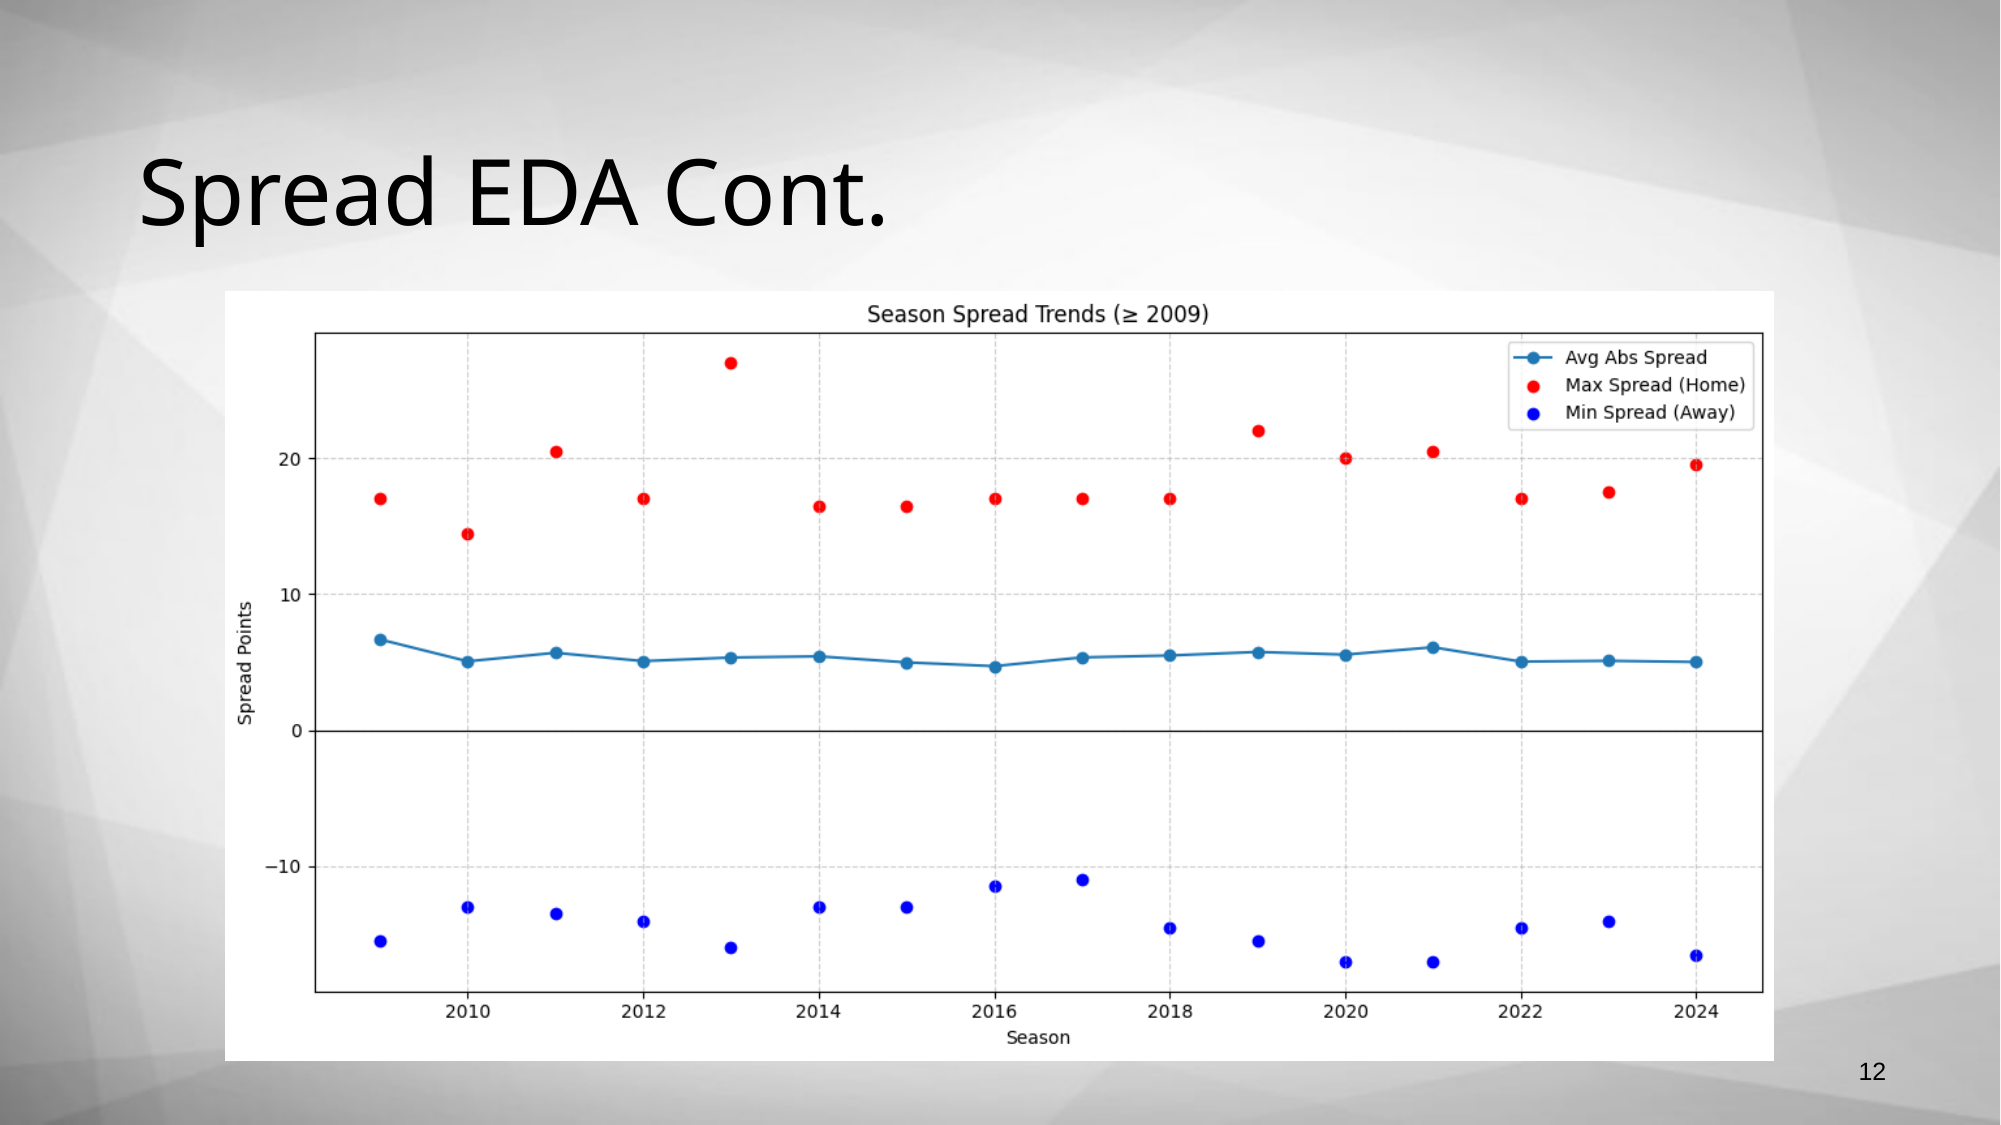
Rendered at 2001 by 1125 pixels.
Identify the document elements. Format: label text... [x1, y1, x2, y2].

title Spread EDA Cont. [123, 88, 1877, 304]
slide_number 12 [1791, 1042, 1902, 1103]
picture [0, 0, 2001, 1125]
